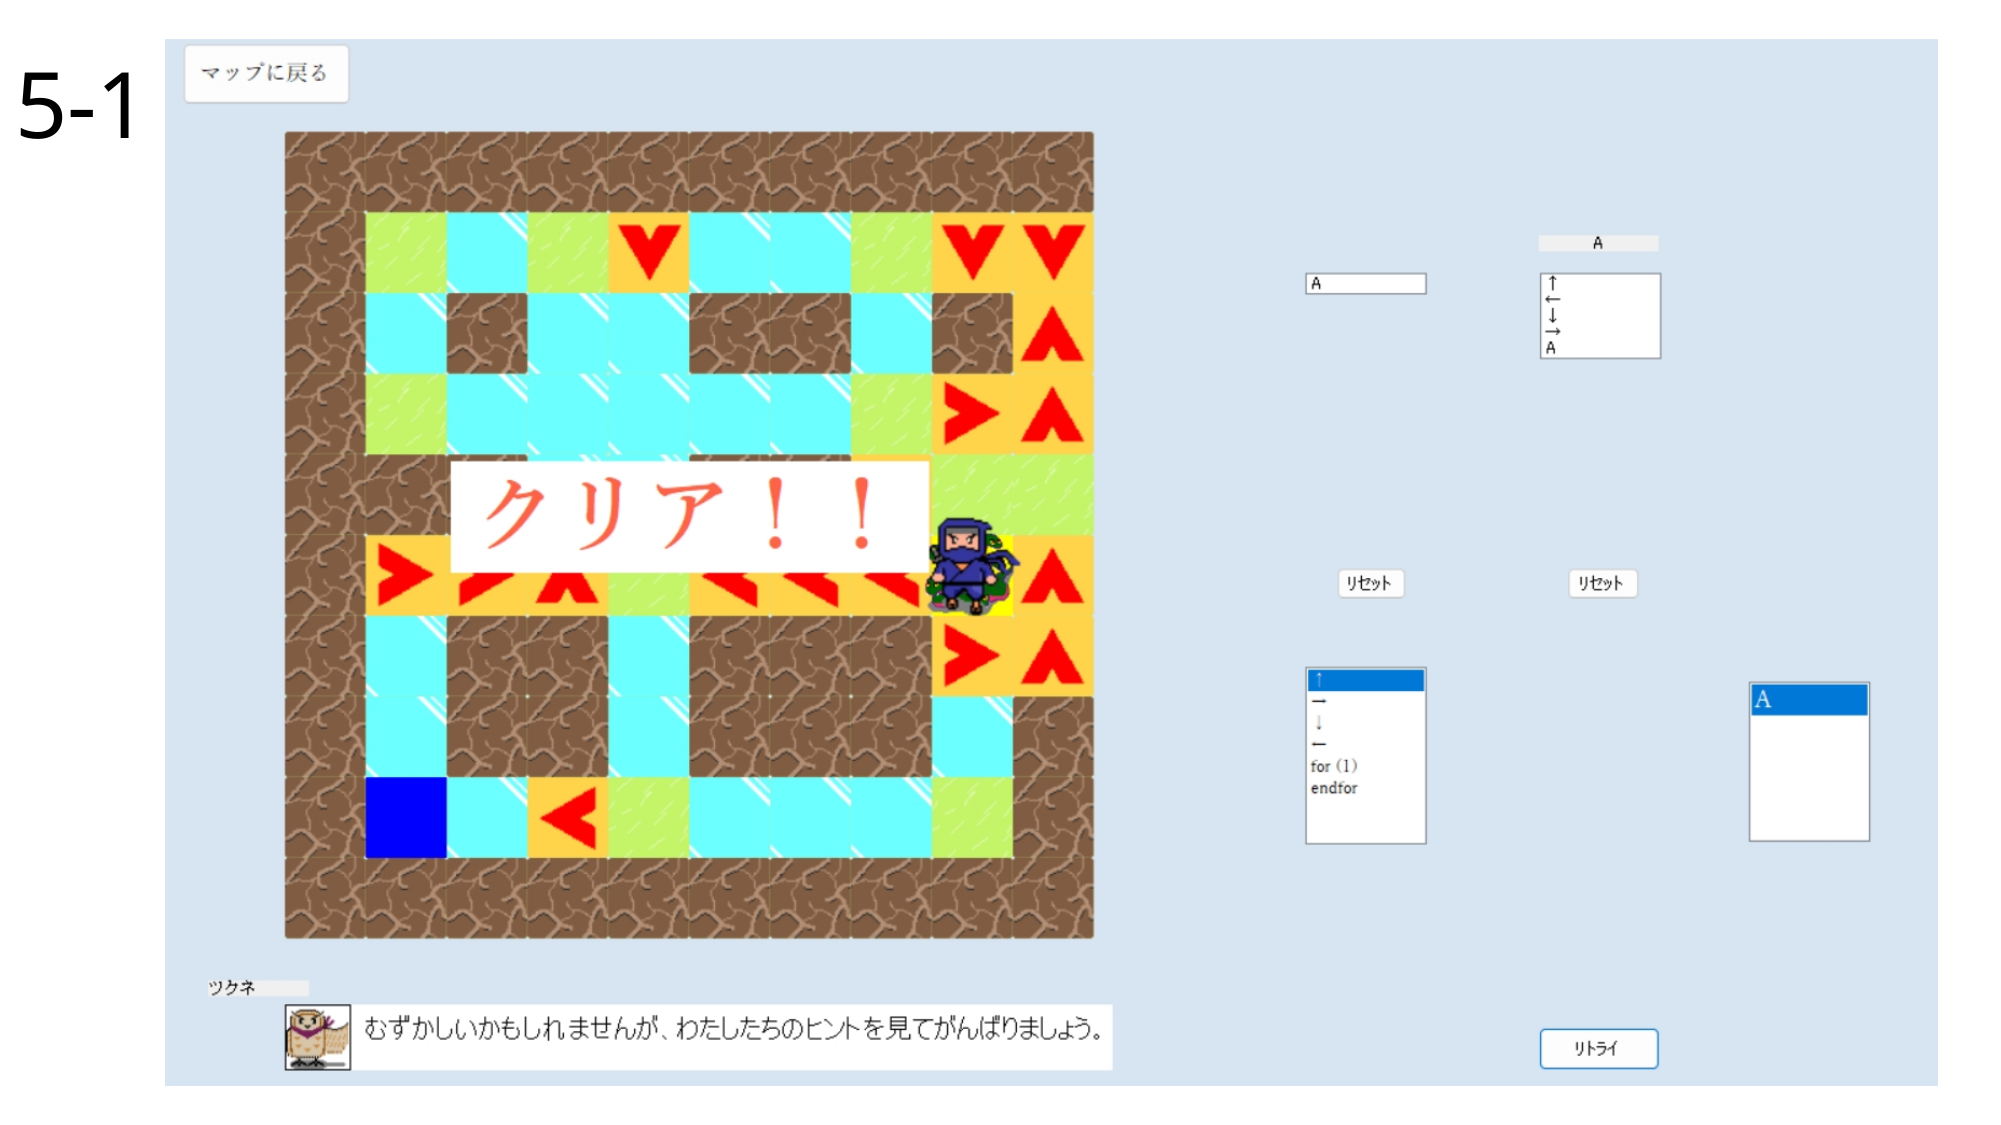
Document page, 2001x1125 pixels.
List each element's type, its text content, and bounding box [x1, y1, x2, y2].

title 5-1 [0, 0, 1725, 218]
picture [164, 39, 1938, 1086]
